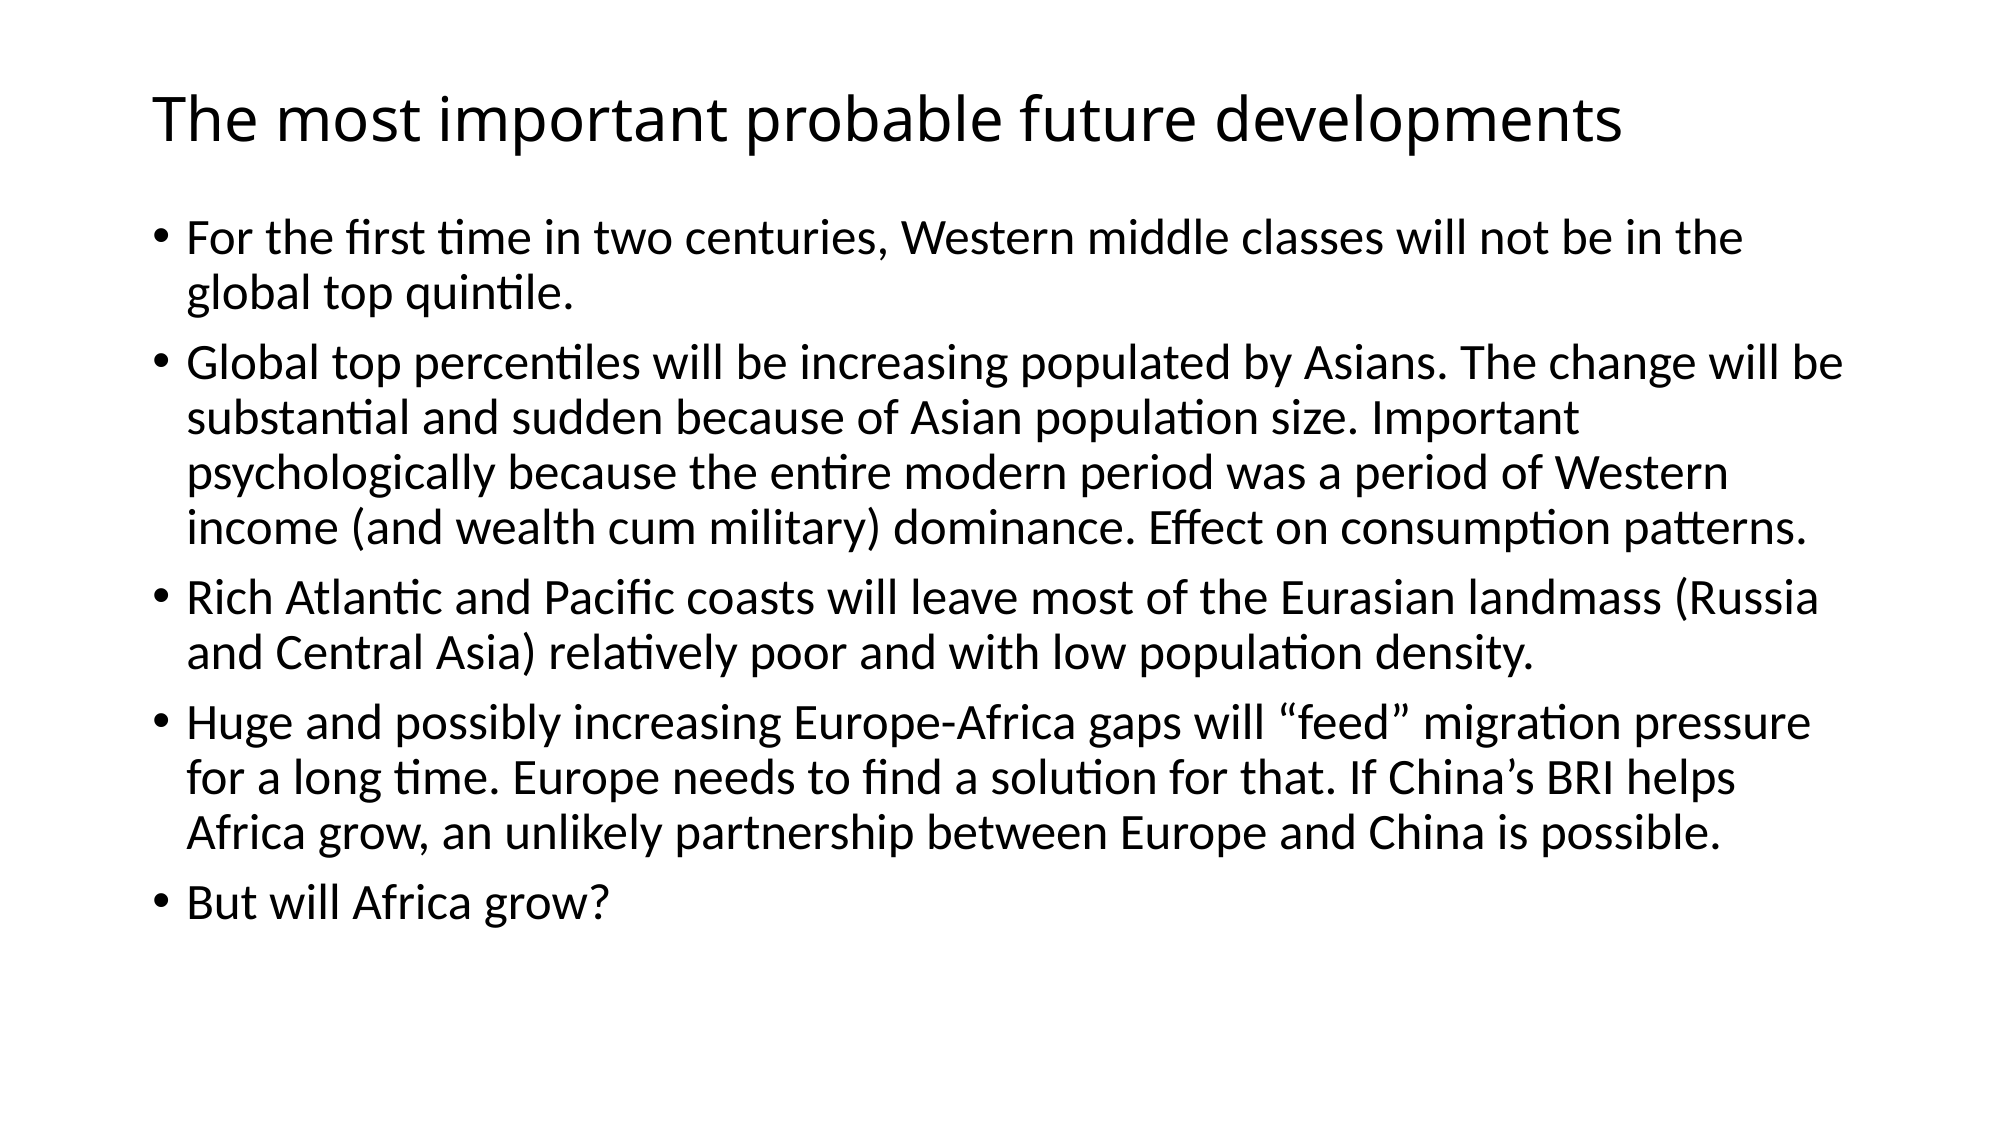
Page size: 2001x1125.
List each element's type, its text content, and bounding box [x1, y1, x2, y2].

title The most important probable future developments [137, 59, 1863, 185]
list For the first time in two centuries, Western middle classes will not be in the global top quintile. Global top percentiles will be increasing populated by Asians. The change will be substantial and sudden because of Asian population size. Important psychologically because the entire modern period was a period of Western income (and wealth cum military) dominance. Effect on consumption patterns. Rich Atlantic and Pacific coasts will leave most of the Eurasian landmass (Russia and Central Asia) relatively poor and with low population density. Huge and possibly increasing Europe-Africa gaps will “feed” migration pressure for a long time. Europe needs to find a solution for that. If China’s BRI helps Africa grow, an unlikely partnership between Europe and China is possible. But will Africa grow? [137, 202, 1863, 1014]
